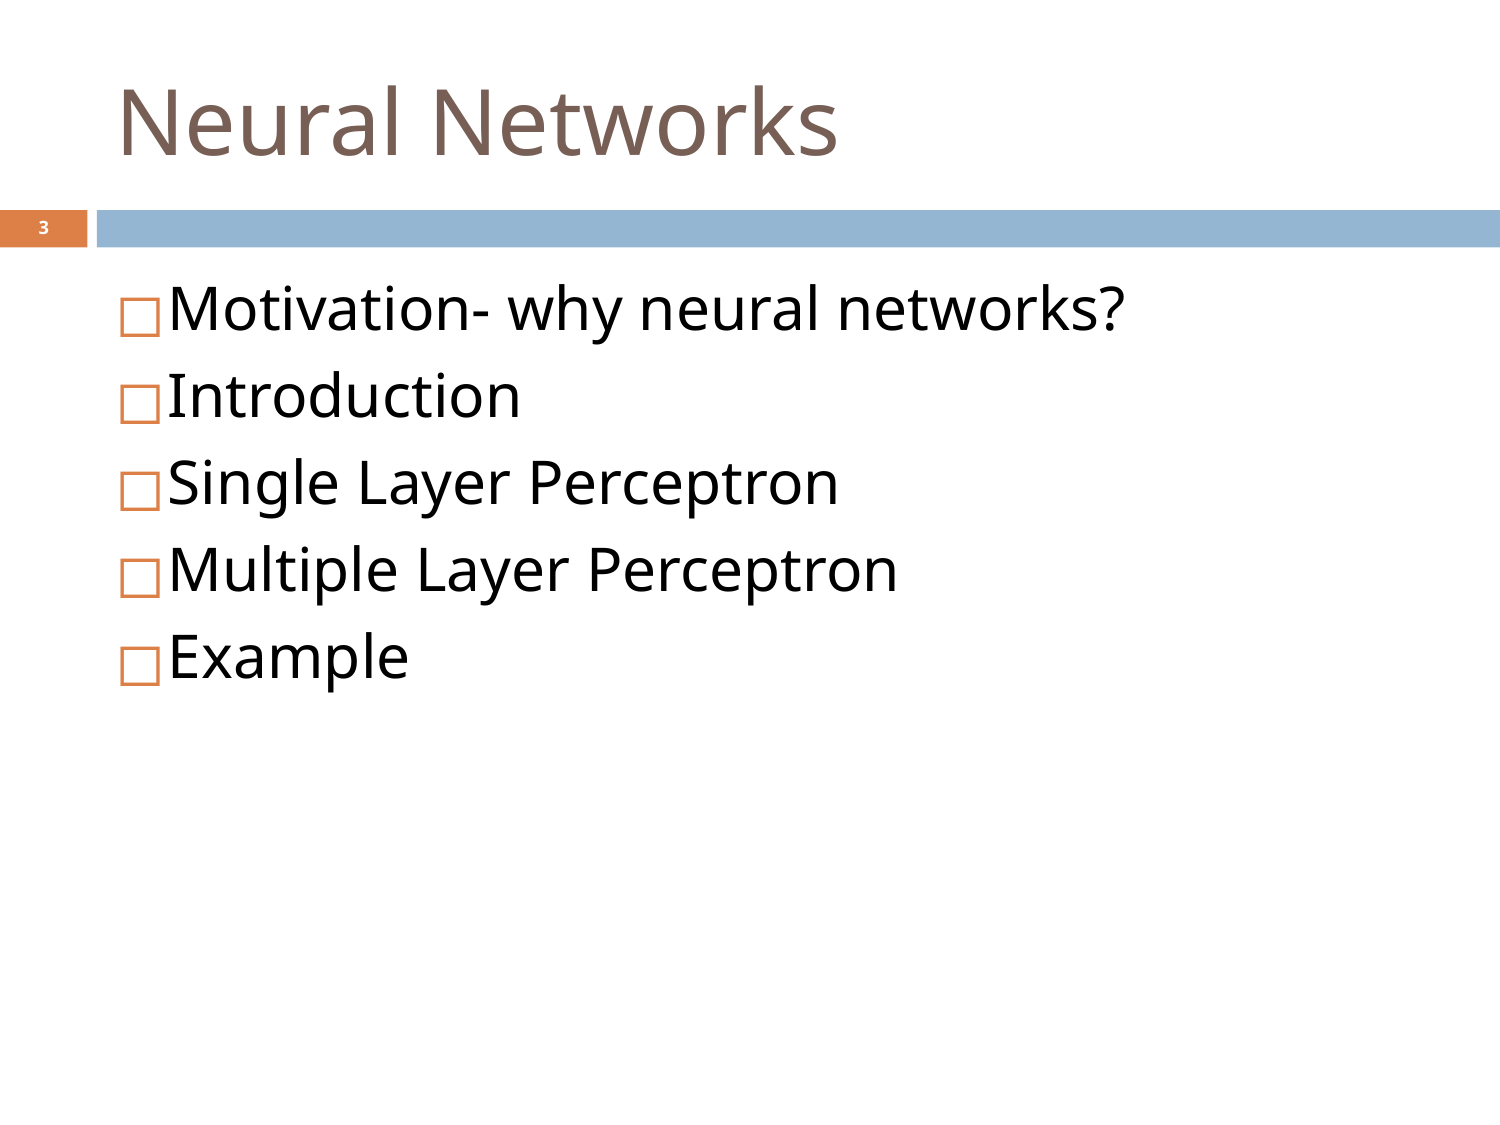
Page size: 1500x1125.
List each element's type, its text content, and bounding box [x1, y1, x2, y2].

slide_number 3 [0, 208, 88, 249]
list Motivation- why neural networks? Introduction Single Layer Perceptron Multiple Layer Perceptron Example [100, 262, 1438, 1000]
title Neural Networks [100, 37, 1438, 200]
